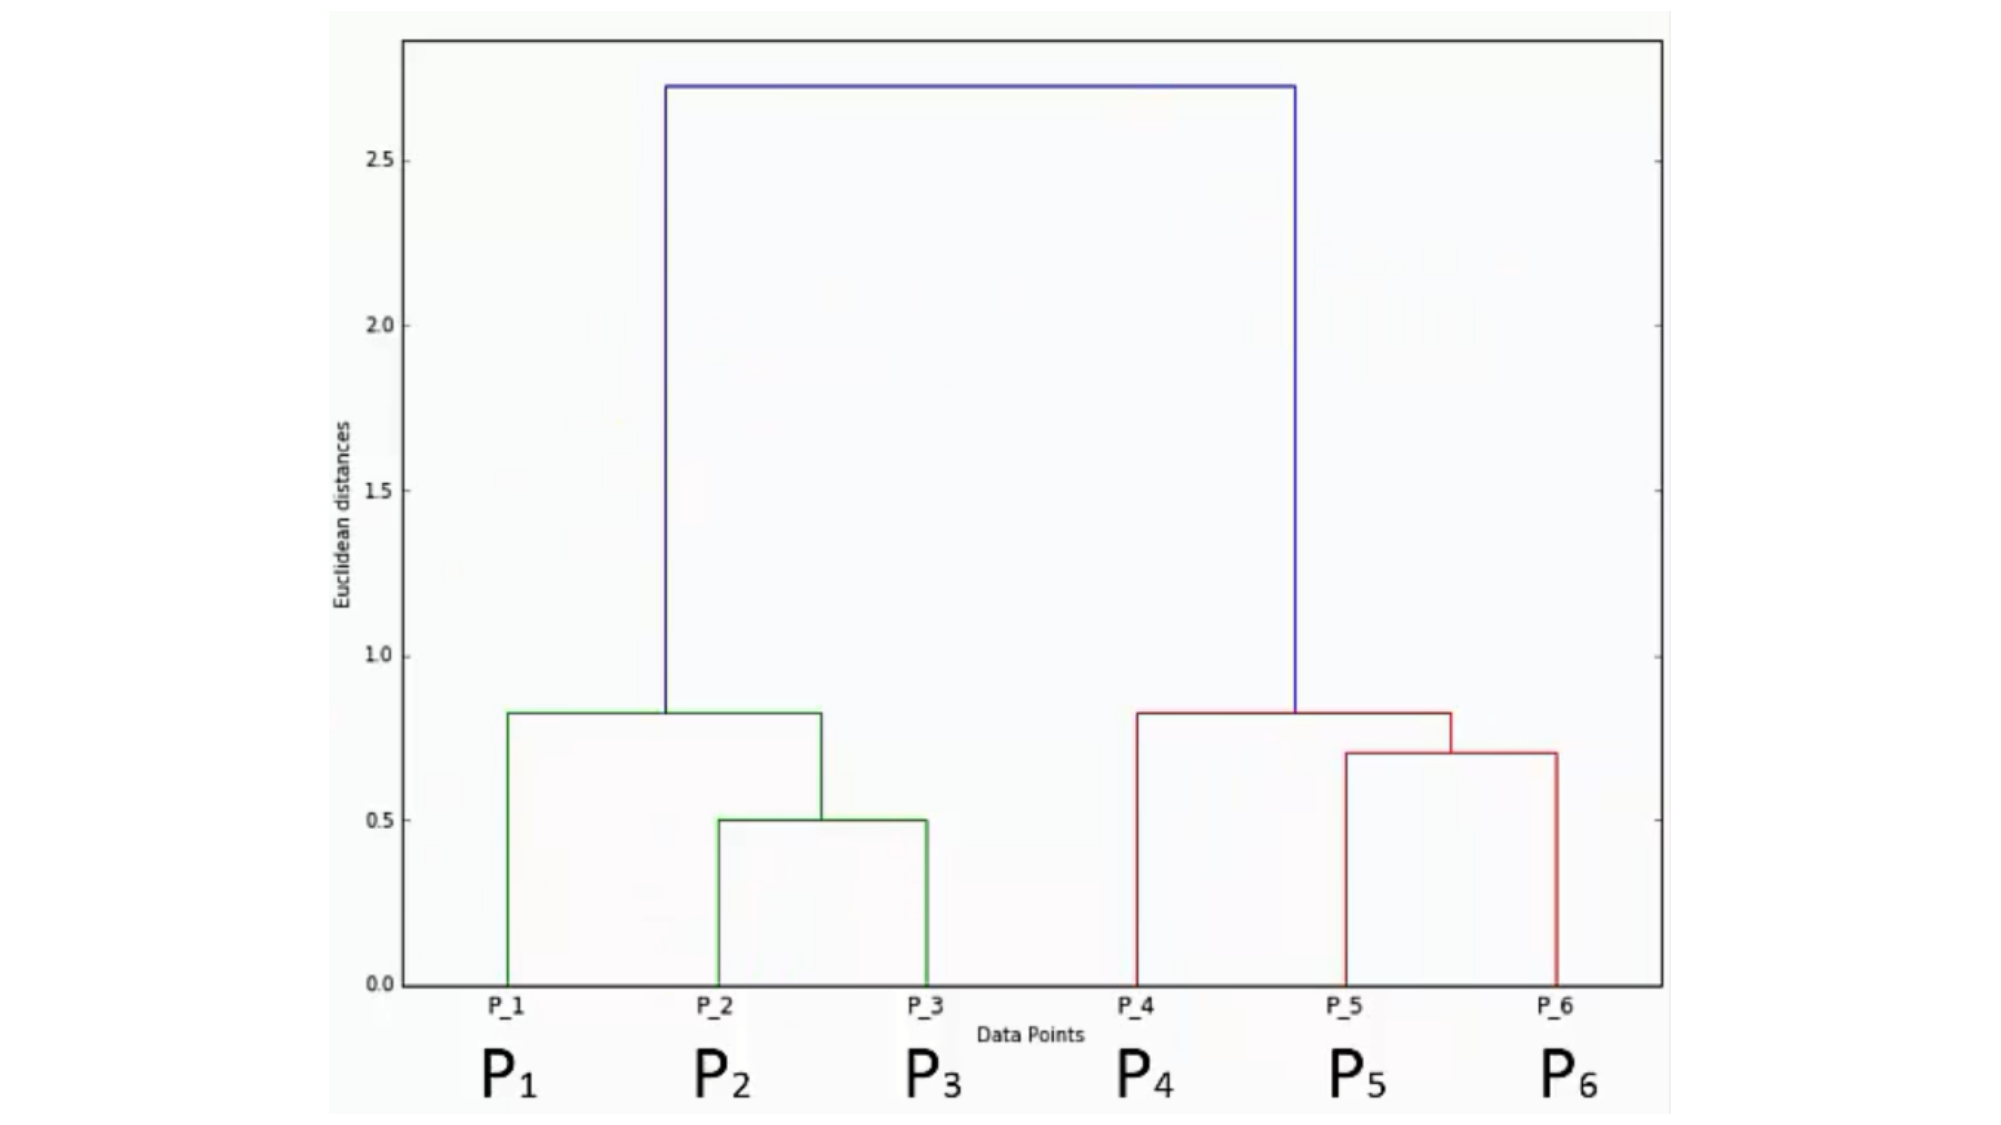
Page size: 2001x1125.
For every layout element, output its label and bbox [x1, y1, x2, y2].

picture [329, 11, 1671, 1114]
